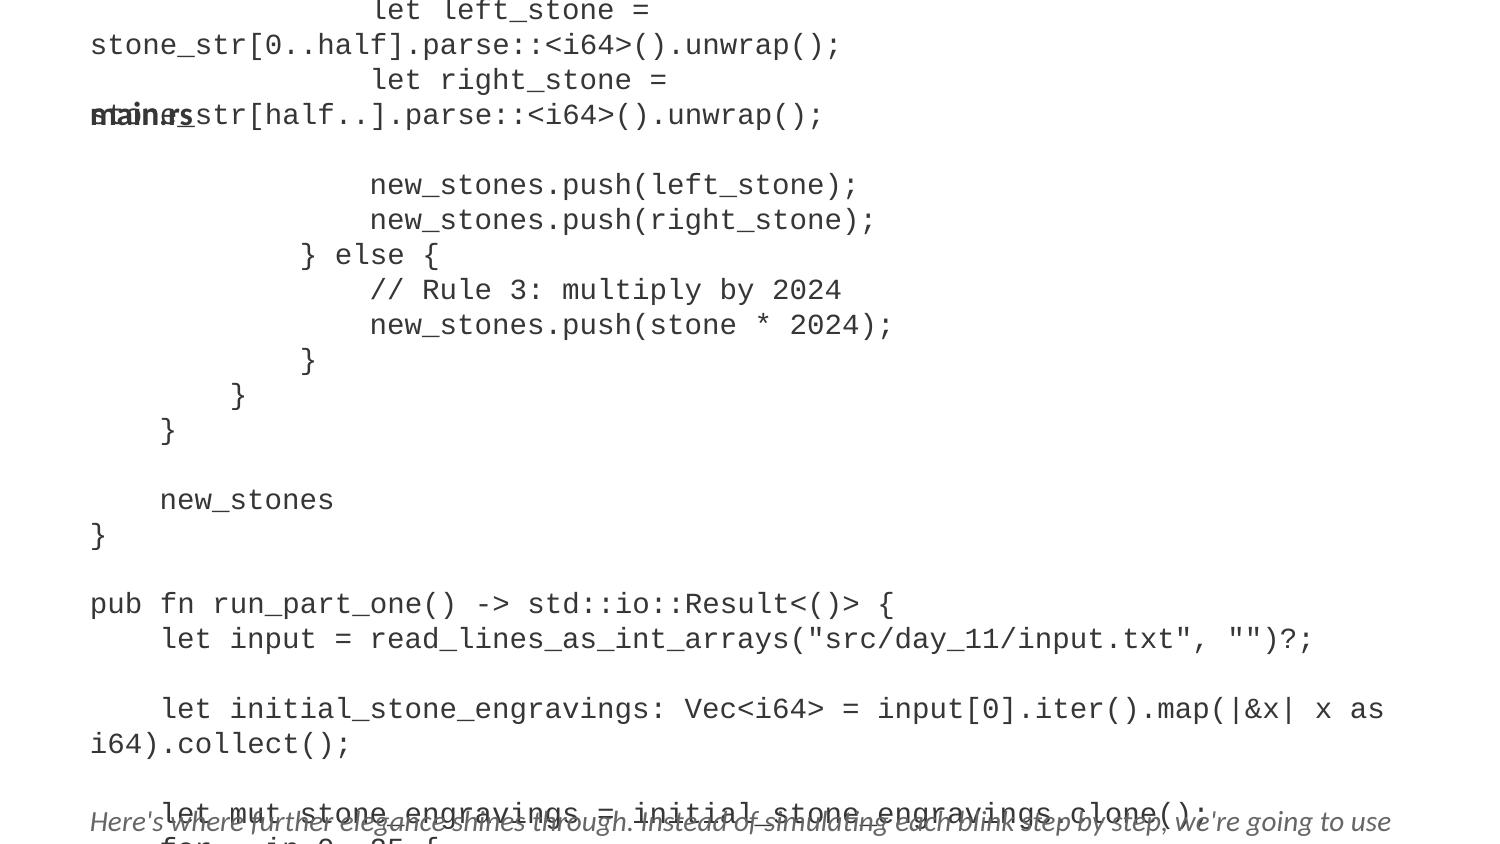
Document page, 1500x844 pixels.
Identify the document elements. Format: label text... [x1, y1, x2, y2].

text_box main.rs [74, 74, 1425, 150]
text_box use std::collections::HashMap; use std::fs::File; use std::io::{self, BufRead, BufReader}; use std::path::Path; type MemoKey = (i64, usize); // (stone_value, blinks_remaining) type MemoMap = HashMap<MemoKey, usize>; fn read_lines_as_int_arrays<P>(filename: P, sep: &str) -> io::Result<Vec<Vec<i32>>> where P: AsRef<Path>, { let file = File::open(filename)?; let reader = BufReader::new(file); let lines: Vec<Result<String, io::Error>> = reader.lines().collect(); let mut int_arrays: Vec<Vec<i32>> = Vec::new(); // split each line by the passed in sep and parse each element as an integer for line in lines { let line: String = line?; let int_array: Vec<i32> = line.split(sep).map(|x| x.parse::<i32>().unwrap()).collect(); int_arrays.push(int_array); } Ok(int_arrays) } fn main() { run_part_one(); } // First, let's implement a naive solution for Part 1 fn execute_blink(stone_engravings: Vec<i64>) -> Vec<i64> { let mut new_stones = Vec::new(); for stone in stone_engravings { if stone == 0 { // Rule 1: stone = 0 -> replaced by stone marked 1 new_stones.push(1); } else { let stone_str = stone.to_string(); let stone_len = stone_str.len(); if stone_len % 2 == 0 { // Rule 2: split into two stones let half = stone_len / 2; let left_stone = stone_str[0..half].parse::<i64>().unwrap(); let right_stone = stone_str[half..].parse::<i64>().unwrap(); new_stones.push(left_stone); new_stones.push(right_stone); } else { // Rule 3: multiply by 2024 new_stones.push(stone * 2024); } } } new_stones } pub fn run_part_one() -> std::io::Result<()> { let input = read_lines_as_int_arrays("src/day_11/input.txt", "")?; let initial_stone_engravings: Vec<i64> = input[0].iter().map(|&x| x as i64).collect(); let mut stone_engravings = initial_stone_engravings.clone(); for _ in 0..25 { stone_engravings = execute_blink(stone_engravings); } // println!("Count of stones after 25 blinks: {}", stone_engravings.len()); run_part_two(); Ok(()) } fn count_stones_recursive(stone: i64, blinks: usize, memo: &mut MemoMap) -> usize { if blinks == 0 { return 1; } let key = (stone, blinks); if let Some(&count) = memo.get(&key) { return count; } let result = if stone == 0 { count_stones_recursive(1, blinks - 1, memo) } else { let digit_count = stone.to_string().len(); if digit_count % 2 == 0 { let stone_str = stone.to_string(); let half = digit_count / 2; let left = stone_str[..half].parse::<i64>().unwrap(); let right = stone_str[half..].parse::<i64>().unwrap(); count_stones_recursive(left, blinks - 1, memo) + count_stones_recursive(right, blinks - 1, memo) } else { count_stones_recursive(stone * 2024, blinks - 1, memo) } }; memo.insert(key, result); result } pub fn run_part_two() -> std::io::Result<()> { let input = read_lines_as_int_arrays("src/day_11/input.txt", "")?; let initial_stones: Vec<i64> = input[0].iter().map(|&x| x as i64).collect(); let blinks = 75; let mut memo = HashMap::new(); let total: usize = initial_stones.iter() .map(|&stone| { count_stones_recursive(stone, blinks, &mut memo) }) .sum(); println!("Total stones after {} blinks: {}", blinks, total); [74, 179, 1425, 780]
text_box Here's where further elegance shines through. Instead of simulating each blink step by step, we're going to use our memoized recursive function to calculate the total stones efficiently. We can give our map function the desired number of blinks directly. [74, 794, 1425, 844]
